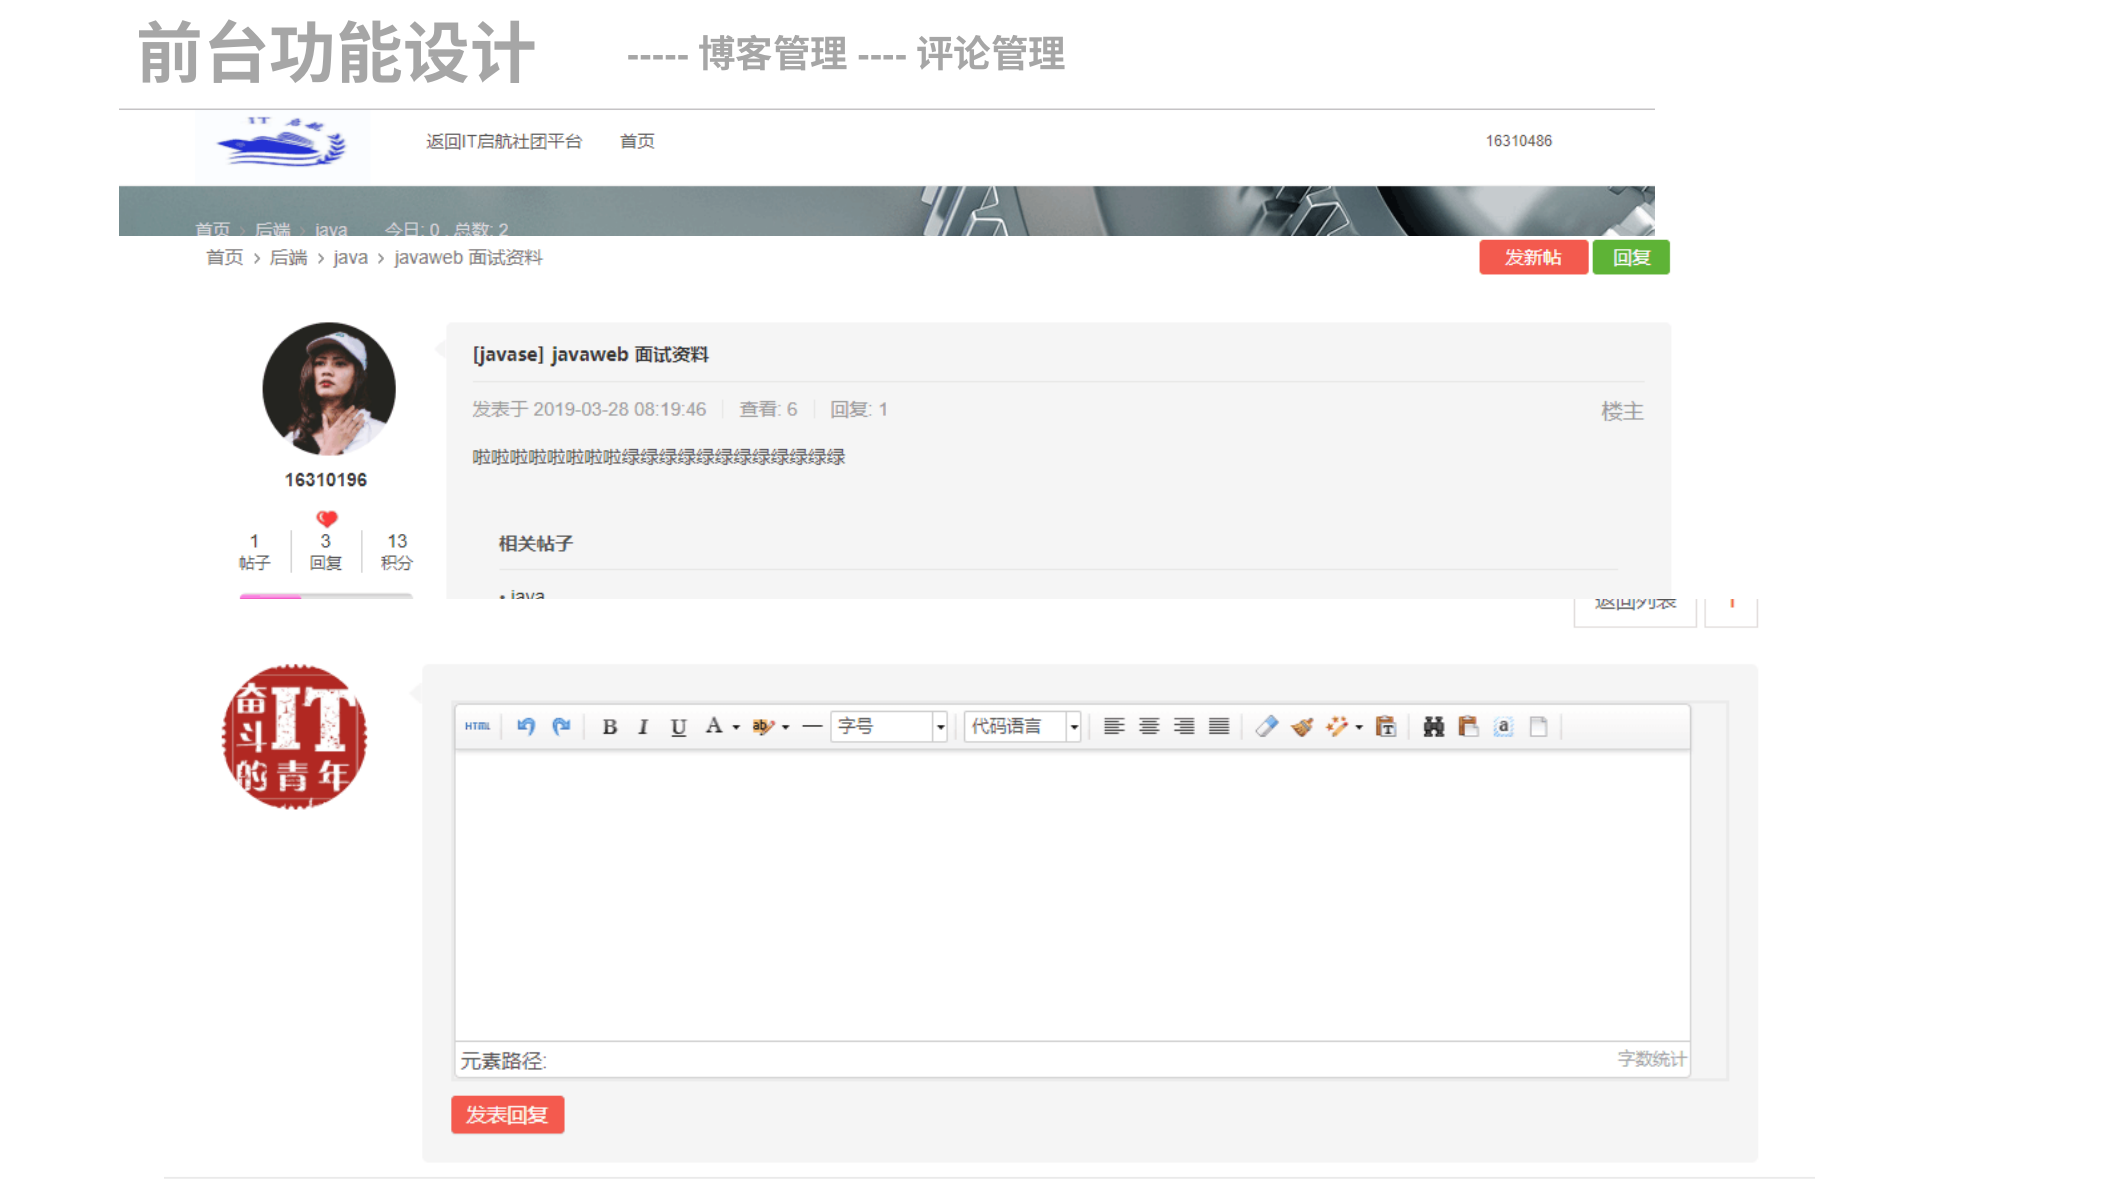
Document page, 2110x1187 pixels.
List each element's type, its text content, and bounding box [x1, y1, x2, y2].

picture [119, 105, 1815, 1187]
text_box -----博客管理----评论管理 [626, 29, 1352, 75]
text_box 前台功能设计 [136, 11, 597, 92]
